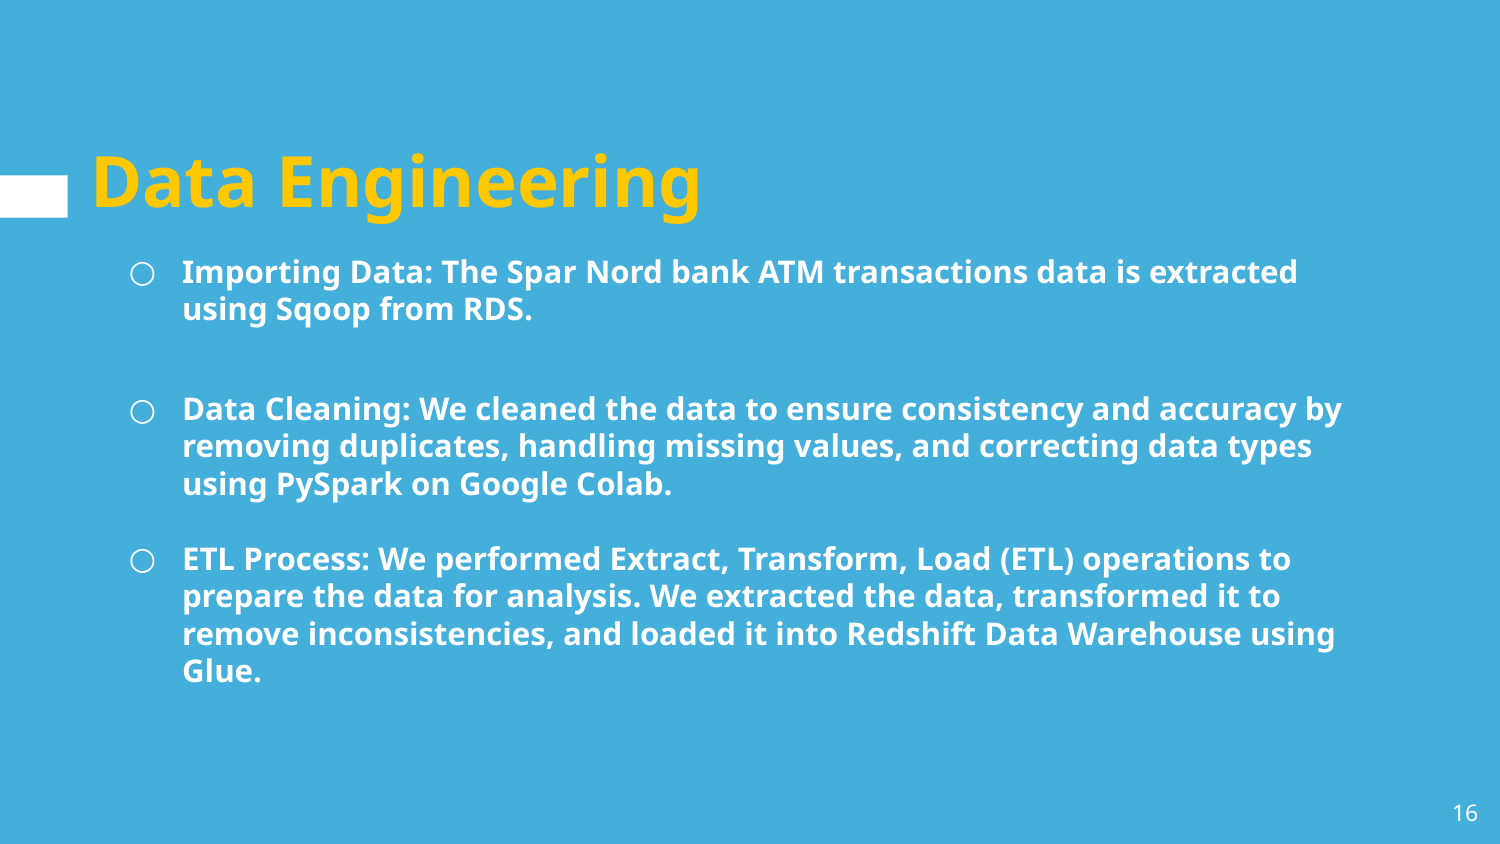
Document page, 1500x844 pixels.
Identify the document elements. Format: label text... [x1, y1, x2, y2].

list Importing Data: The Spar Nord bank ATM transactions data is extracted using Sqoop from RDS. Data Cleaning: We cleaned the data to ensure consistency and accuracy by removing duplicates, handling missing values, and correcting data types using PySpark on Google Colab. ETL Process: We performed Extract, Transform, Load (ETL) operations to prepare the data for analysis. We extracted the data, transformed it to remove inconsistencies, and loaded it into Redshift Data Warehouse using Glue. [92, 236, 1408, 699]
title Data Engineering [75, 60, 1425, 237]
slide_number ‹#› [1403, 783, 1494, 832]
